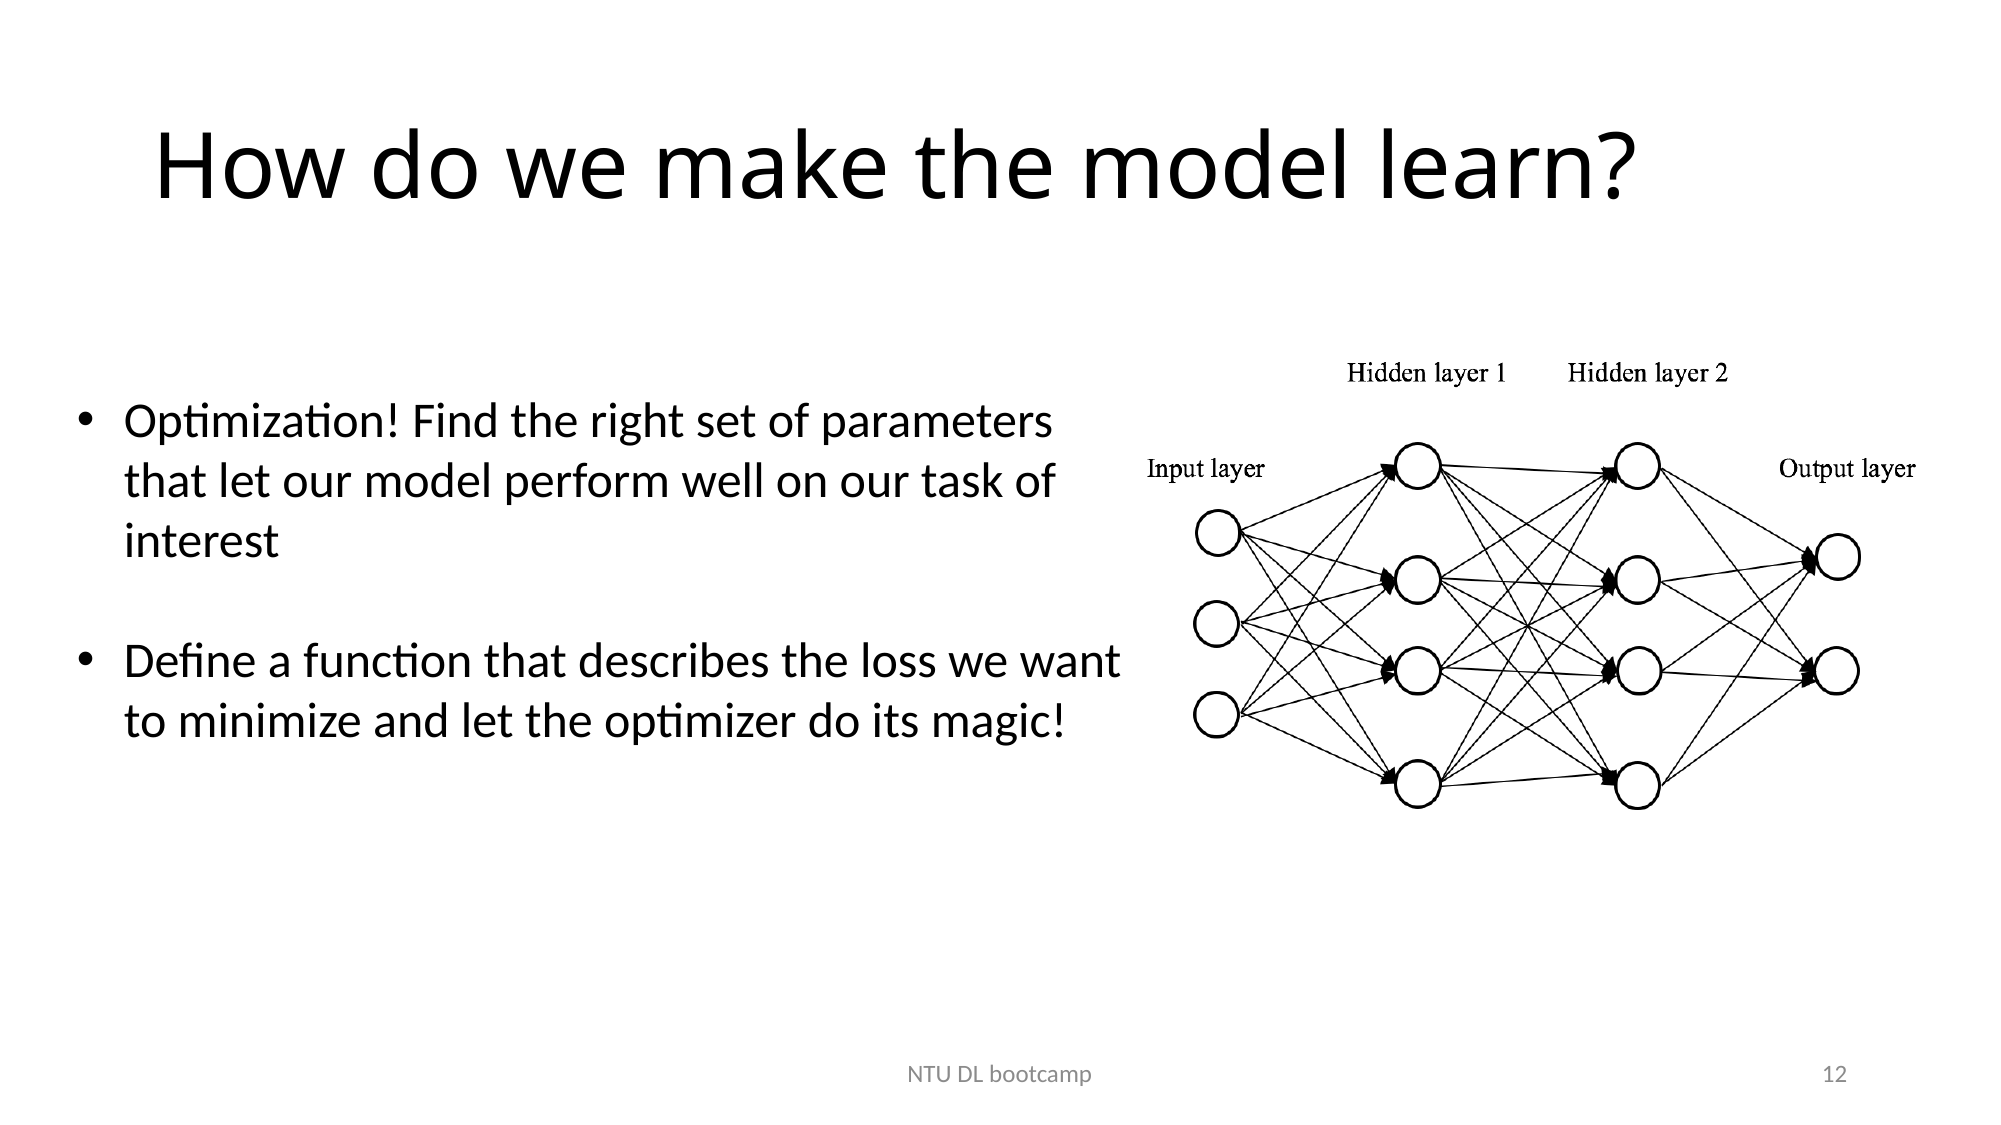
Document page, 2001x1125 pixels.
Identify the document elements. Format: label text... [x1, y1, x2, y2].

text_box Optimization! Find the right set of parameters that let our model perform well on our task of interest Define a function that describes the loss we want to minimize and let the optimizer do its magic! [61, 320, 1139, 801]
picture [1137, 346, 1927, 825]
title How do we make the model learn? [137, 59, 1863, 278]
slide_number 12 [1412, 1042, 1863, 1103]
footer NTU DL bootcamp [662, 1042, 1338, 1103]
